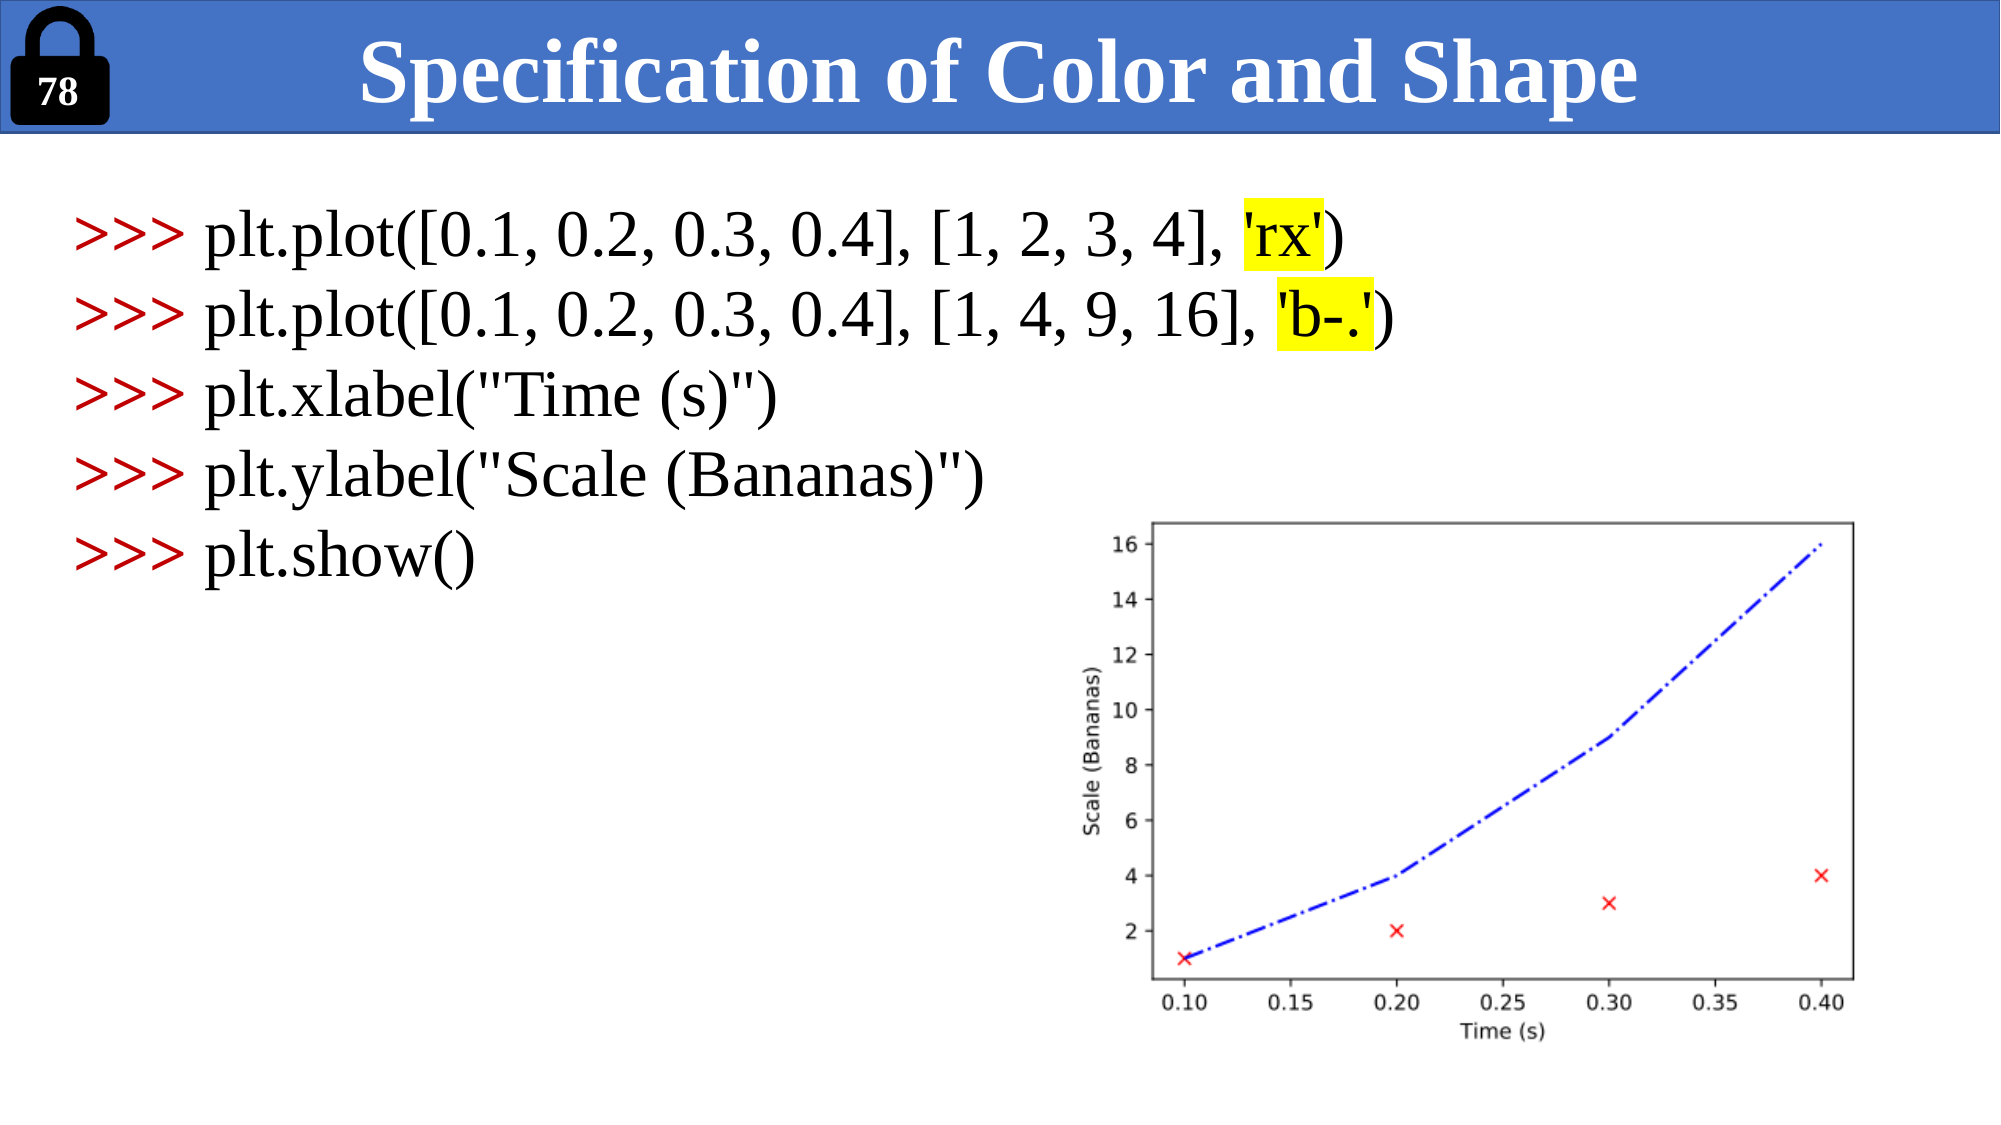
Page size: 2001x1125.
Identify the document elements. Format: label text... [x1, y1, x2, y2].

picture [1040, 451, 1941, 1052]
picture [0, 6, 119, 125]
text_box Specification of Color and Shape [0, 0, 2000, 134]
text_box >>> plt.plot([0.1, 0.2, 0.3, 0.4], [1, 2, 3, 4], 'rx') >>> plt.plot([0.1, 0.2, 0.3, 0.4], [1, 4, 9, 16], 'b-.') >>> plt.xlabel("Time (s)") >>> plt.ylabel("Scale (Bananas)") >>> plt.show() [58, 182, 1918, 598]
